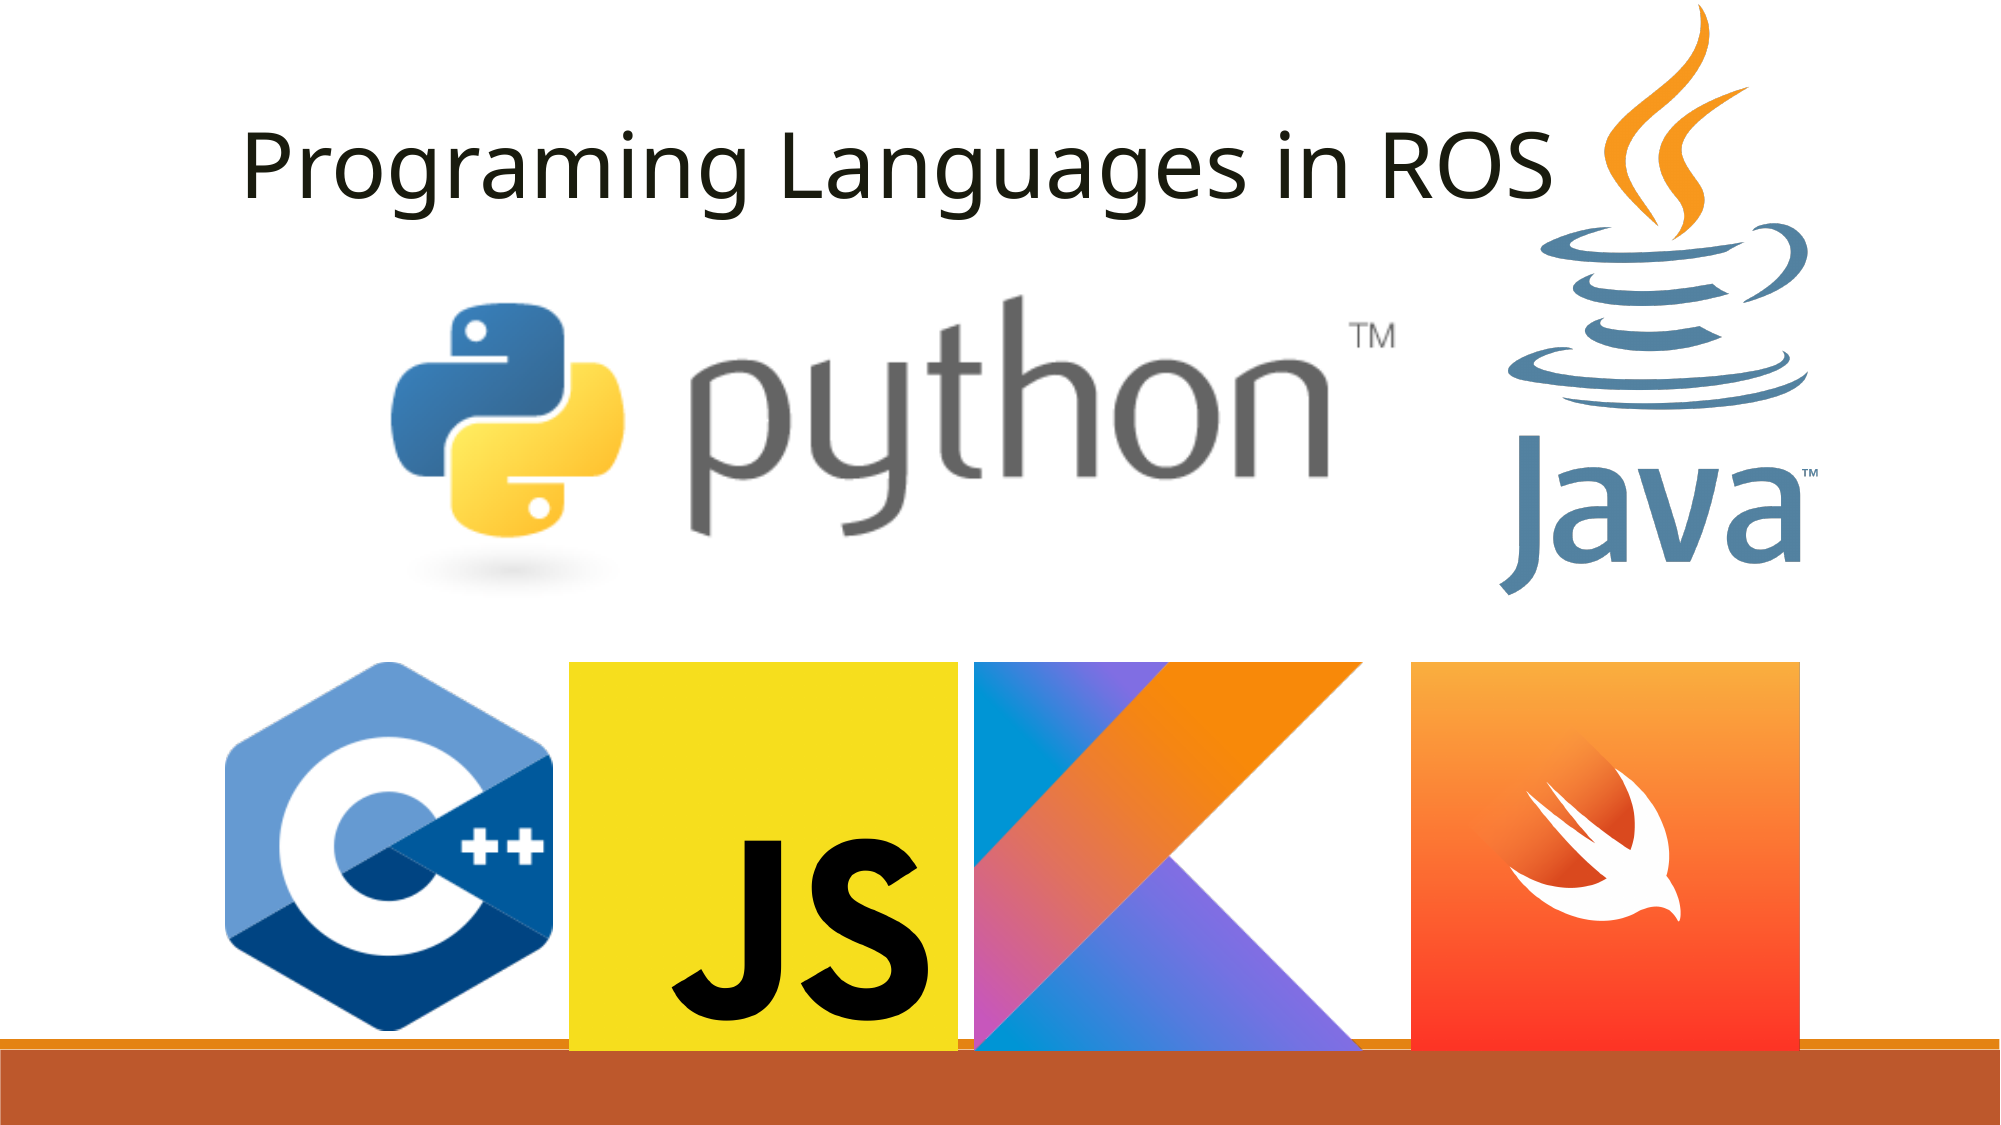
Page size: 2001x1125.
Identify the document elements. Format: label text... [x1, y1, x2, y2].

text_box Programing Languages in ROS [224, 112, 1489, 232]
picture [224, 0, 1821, 1052]
